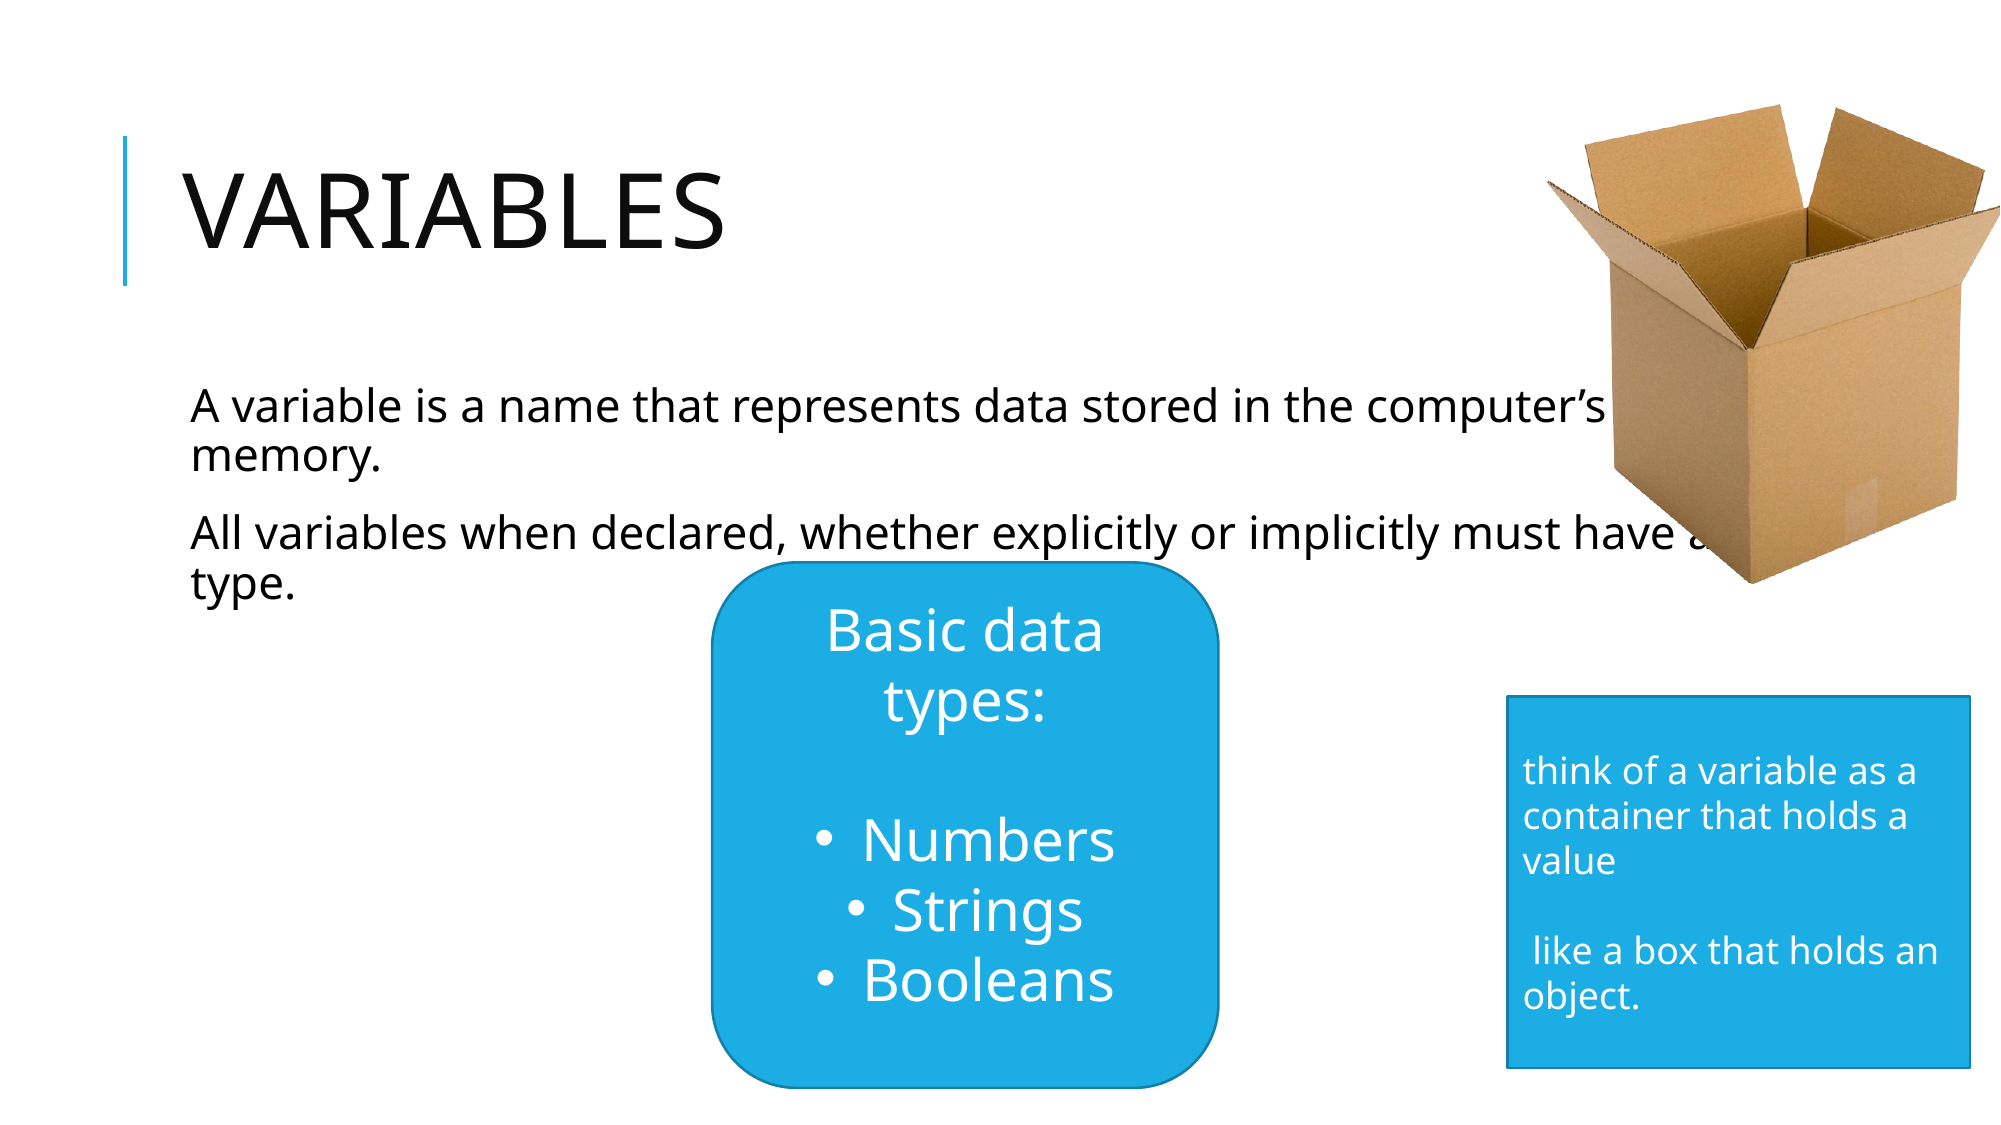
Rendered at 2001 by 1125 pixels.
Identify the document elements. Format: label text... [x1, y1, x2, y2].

text_box think of a variable as a container that holds a value like a box that holds an object. [1506, 695, 1971, 1069]
list A variable is a name that represents data stored in the computer’s memory. All variables when declared, whether explicitly or implicitly must have a type. [168, 375, 1763, 1035]
text_box Basic data types: Numbers Strings Booleans [710, 561, 1220, 1090]
picture [1507, 75, 2000, 609]
title Variables [168, 96, 1500, 342]
